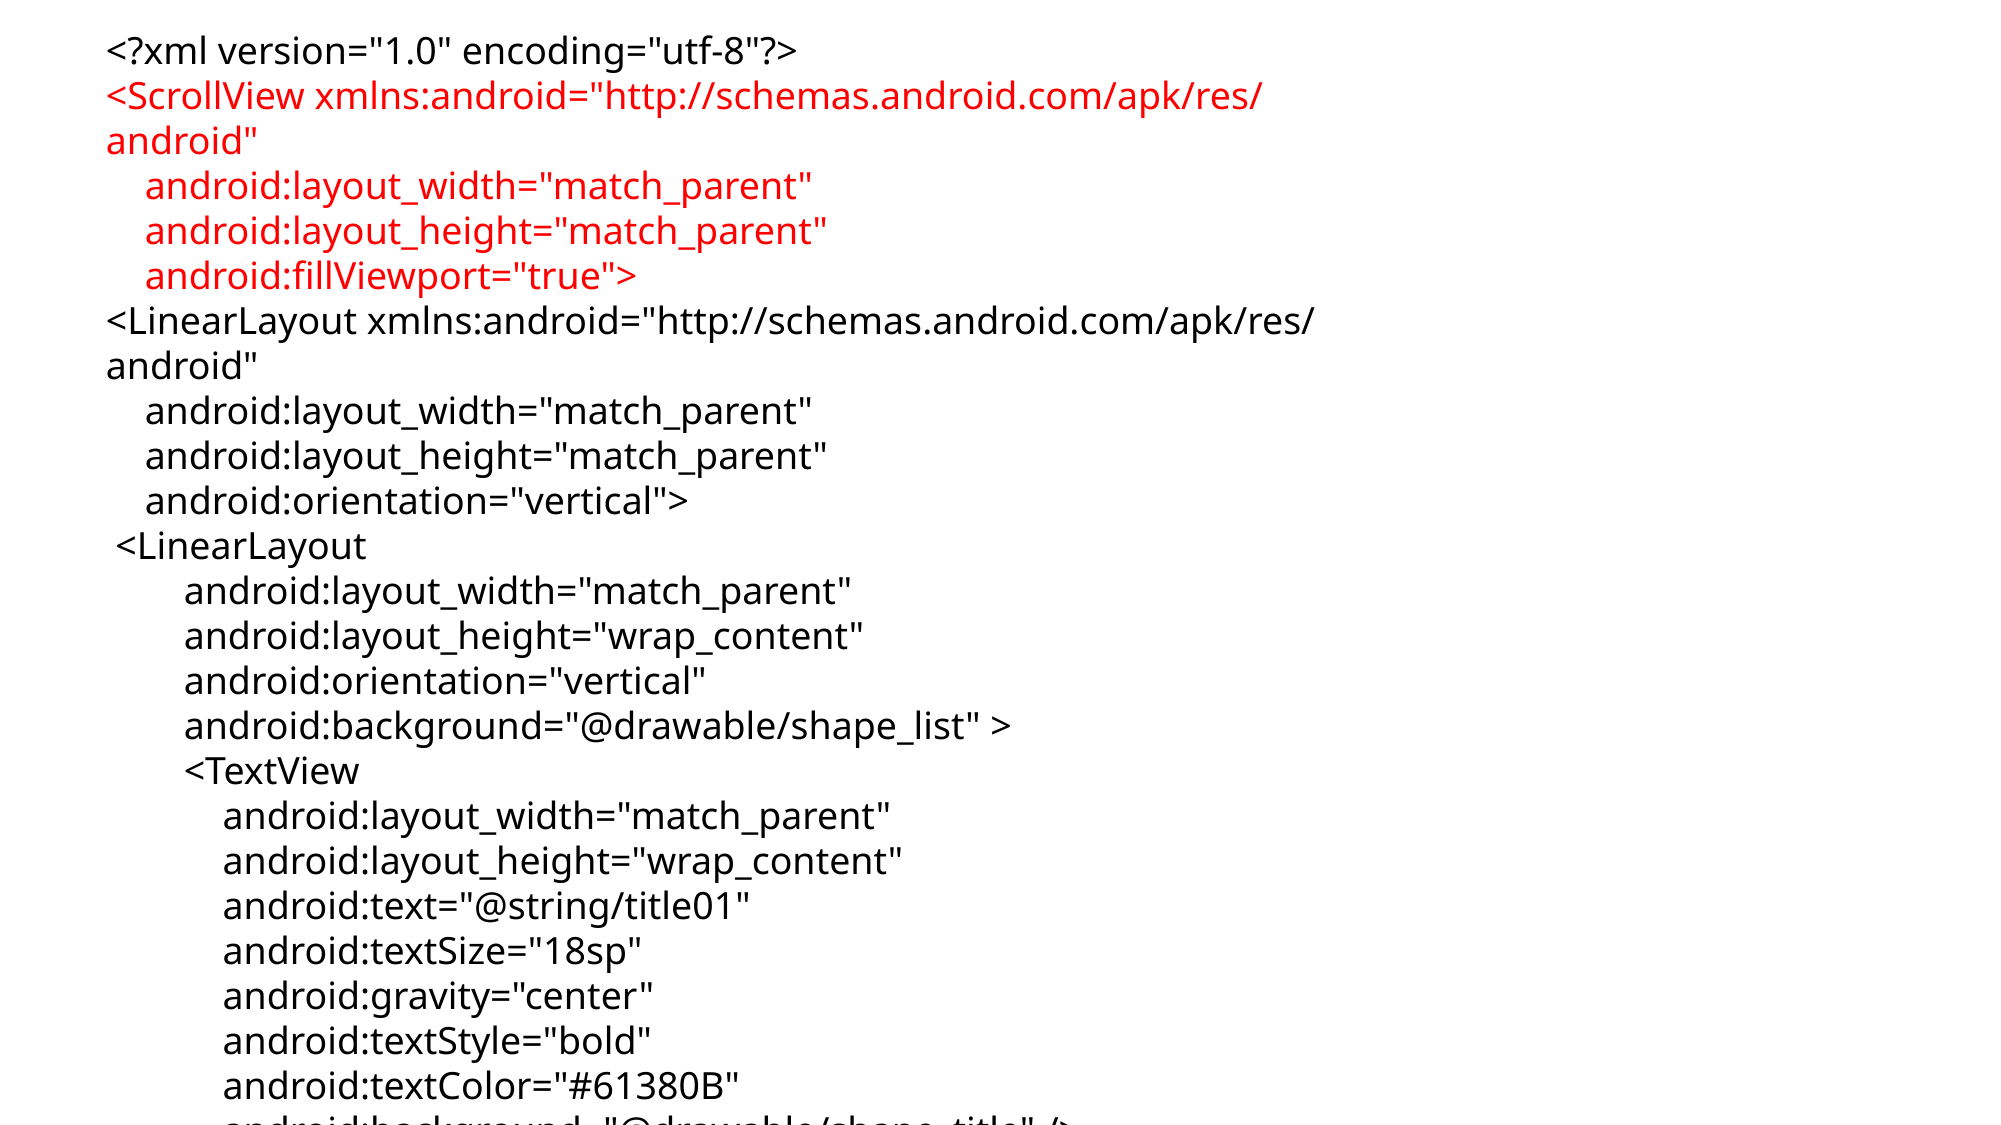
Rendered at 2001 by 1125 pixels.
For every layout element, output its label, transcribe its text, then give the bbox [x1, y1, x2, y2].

text_box <?xml version="1.0" encoding="utf-8"?> <ScrollView xmlns:android="http://schemas.android.com/apk/res/android" android:layout_width="match_parent" android:layout_height="match_parent" android:fillViewport="true"> <LinearLayout xmlns:android="http://schemas.android.com/apk/res/android" android:layout_width="match_parent" android:layout_height="match_parent" android:orientation="vertical"> <LinearLayout android:layout_width="match_parent" android:layout_height="wrap_content" android:orientation="vertical" android:background="@drawable/shape_list" > <TextView android:layout_width="match_parent" android:layout_height="wrap_content" android:text="@string/title01" android:textSize="18sp" android:gravity="center" android:textStyle="bold" android:textColor="#61380B" android:background="@drawable/shape_title" /> [91, 19, 1425, 1125]
